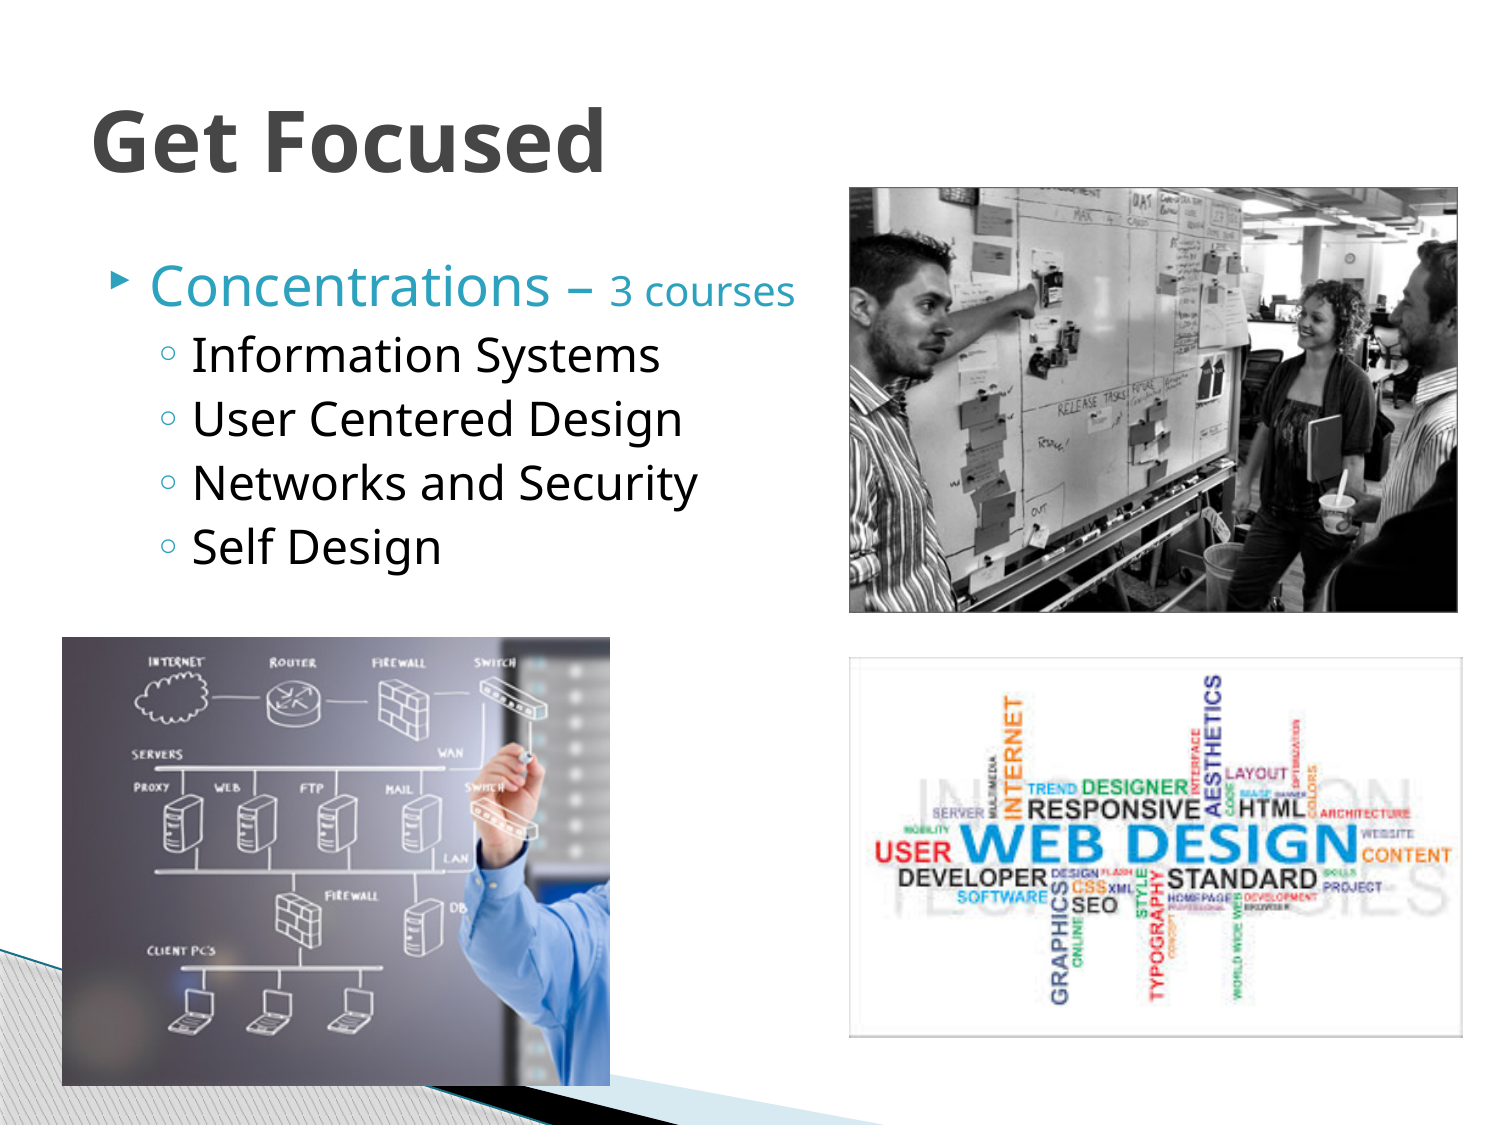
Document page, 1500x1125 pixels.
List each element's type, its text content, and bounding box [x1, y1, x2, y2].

list Concentrations – 3 courses Information Systems User Centered Design Networks and Security Self Design [75, 243, 1425, 986]
picture [849, 657, 1463, 1038]
picture [849, 187, 1458, 613]
picture [62, 637, 610, 1087]
title Get Focused [75, 45, 1425, 233]
